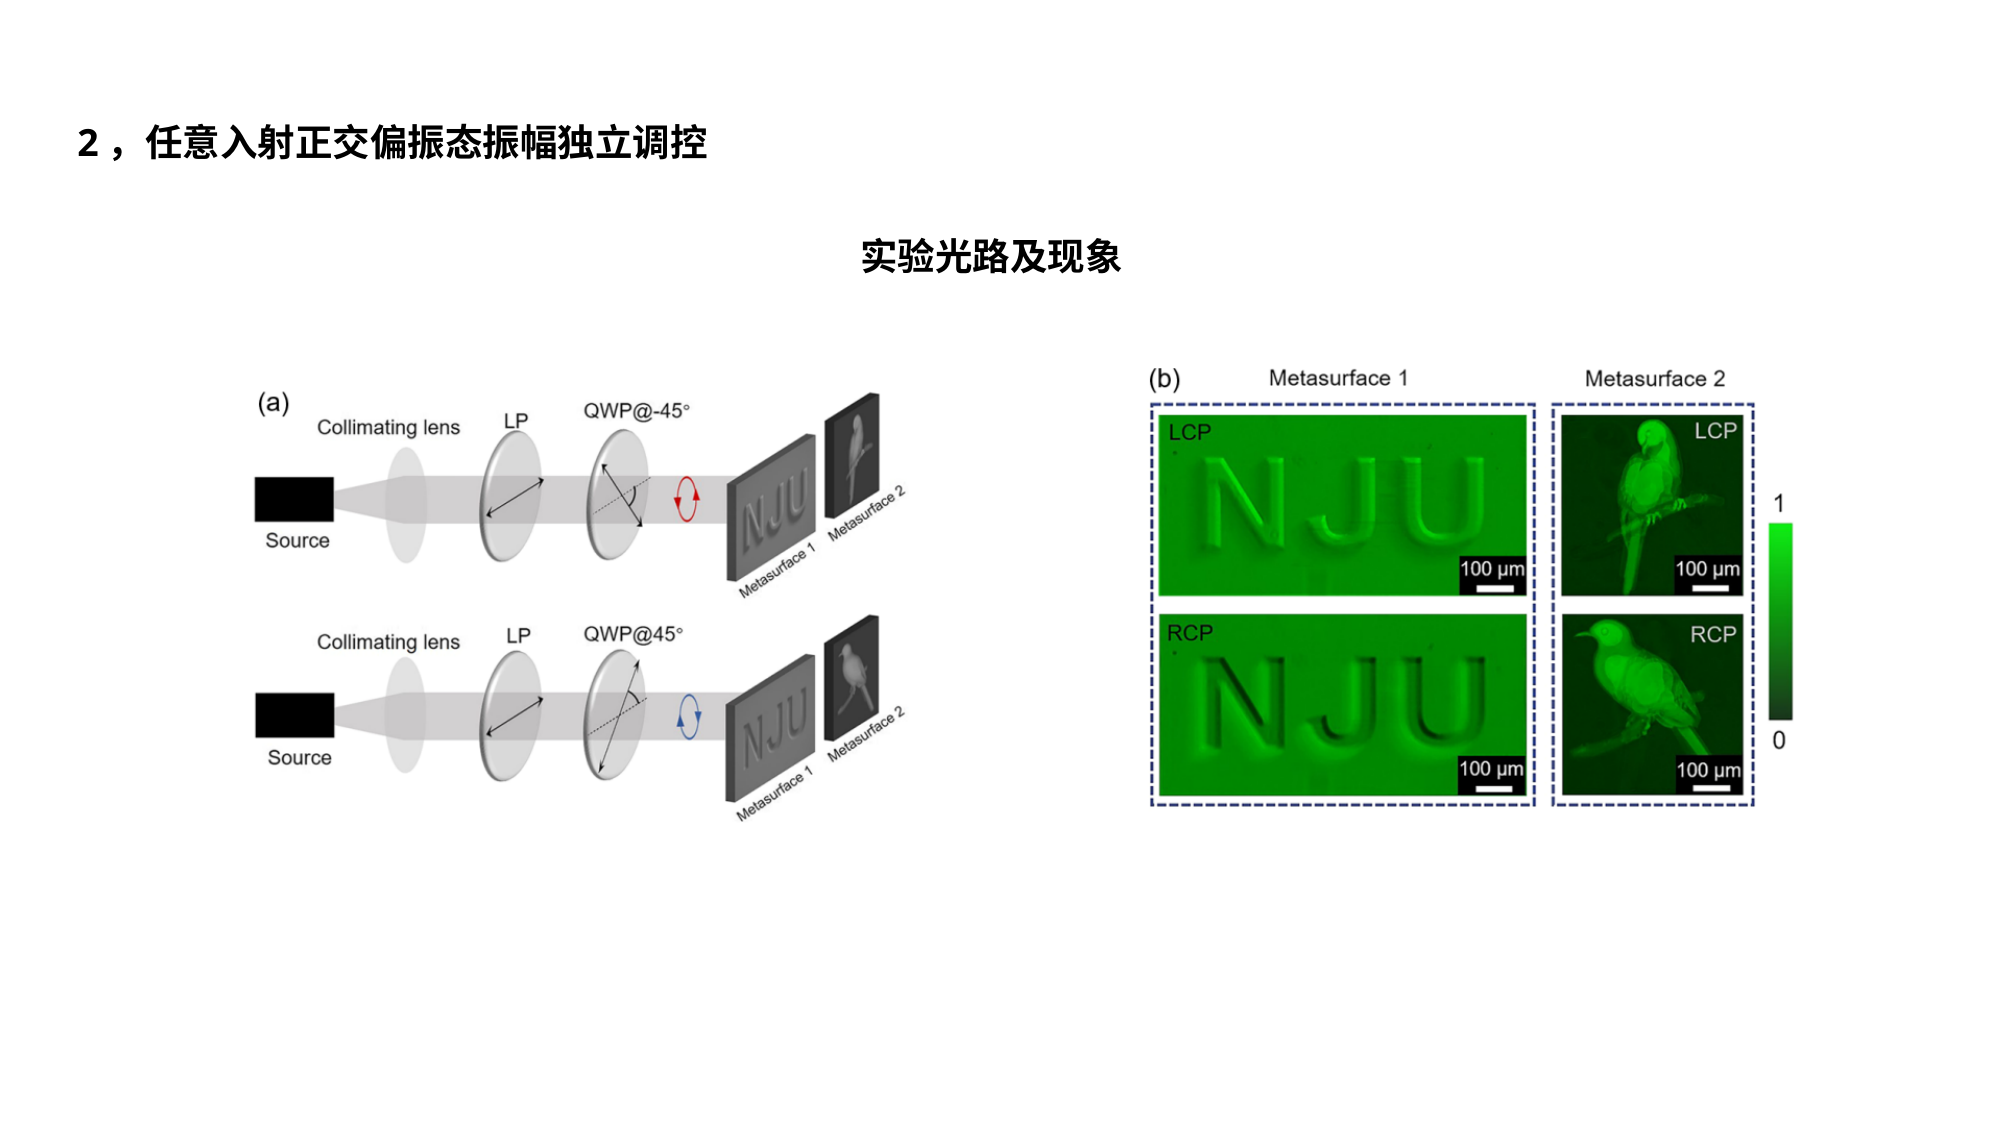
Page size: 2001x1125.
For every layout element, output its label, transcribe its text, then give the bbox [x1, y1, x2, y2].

text_box 2，任意入射正交偏振态振幅独立调控 [62, 43, 1063, 172]
text_box 实验光路及现象 [798, 225, 1185, 286]
picture [1102, 356, 1825, 832]
picture [211, 380, 934, 832]
